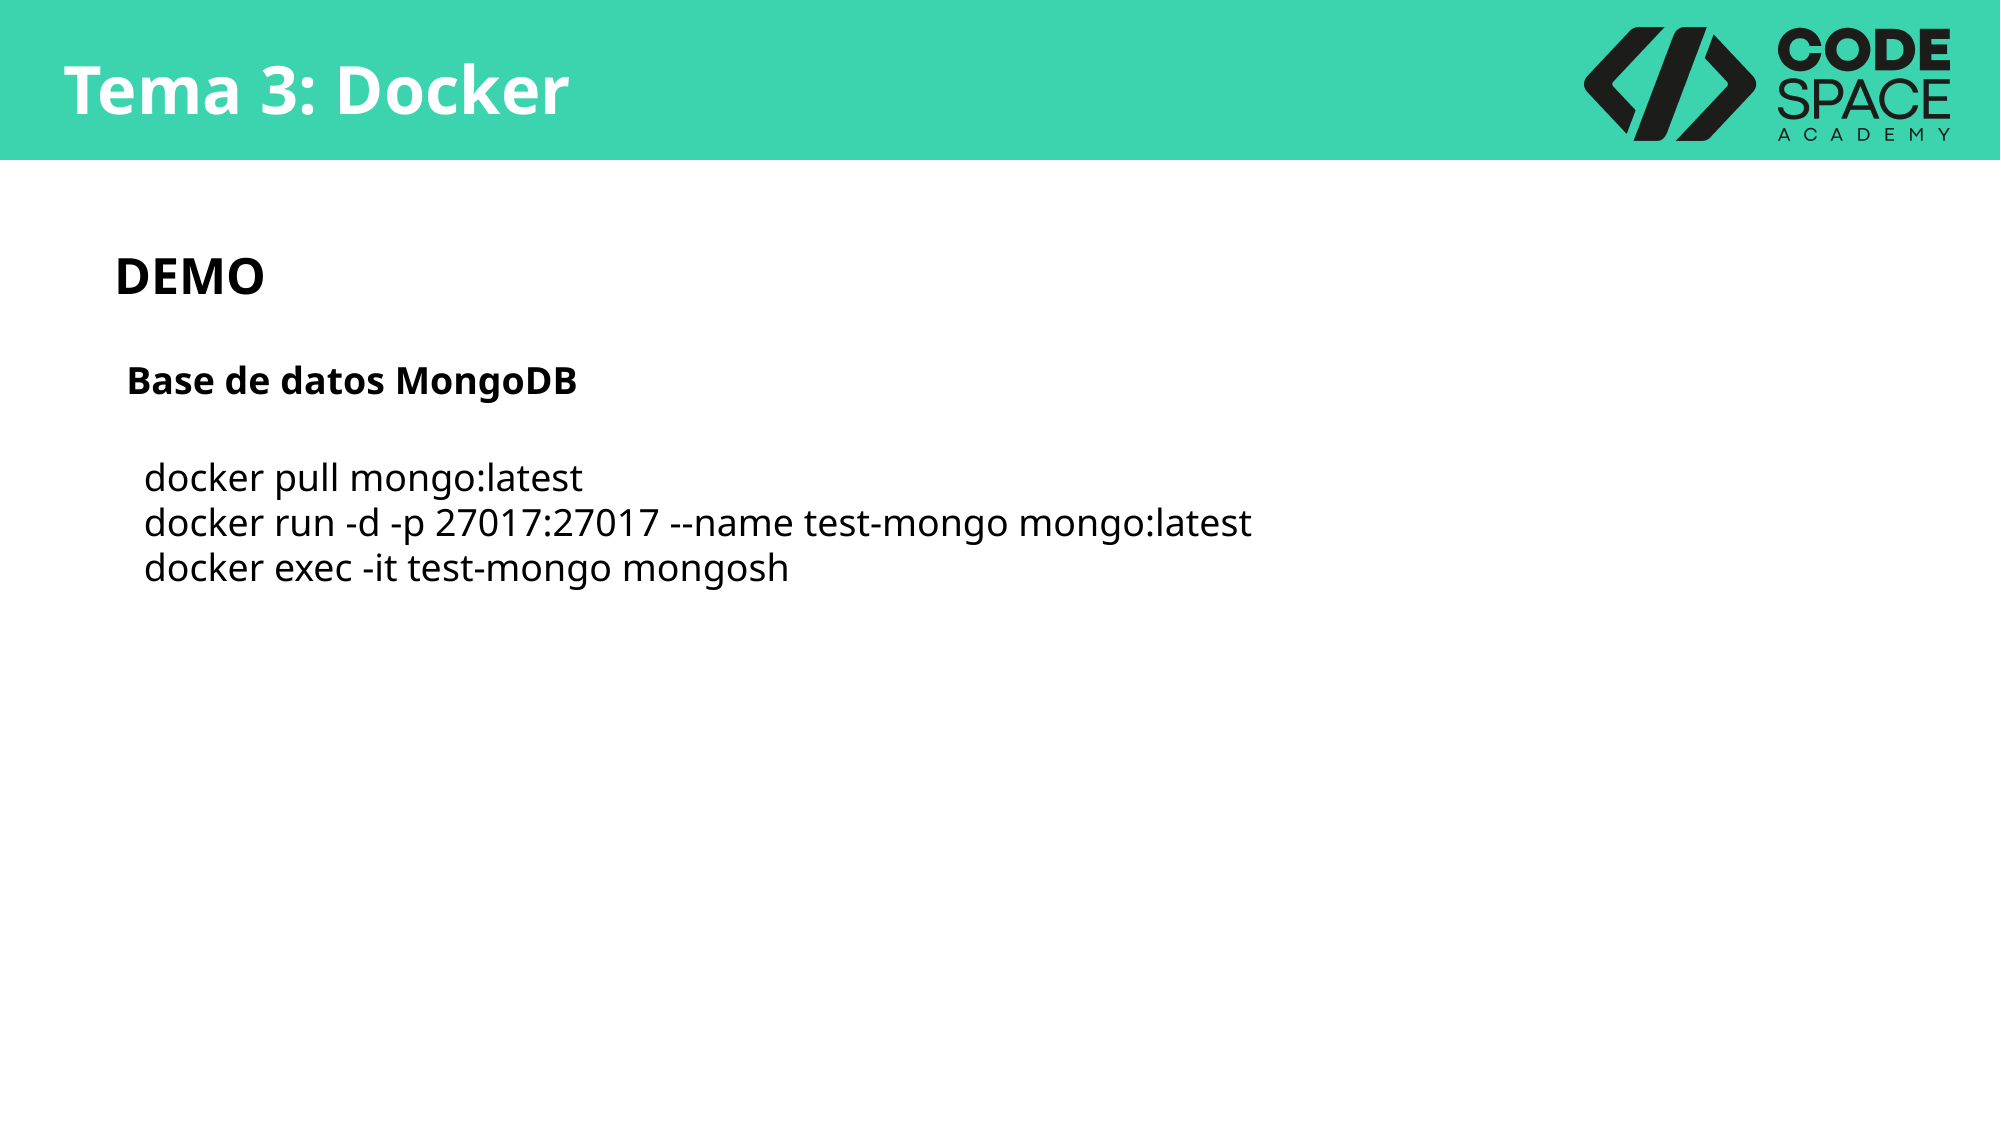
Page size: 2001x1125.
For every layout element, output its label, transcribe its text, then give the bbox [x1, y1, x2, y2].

picture [1584, 27, 1950, 141]
text_box Base de datos MongoDB [111, 349, 594, 409]
text_box docker pull mongo:latest docker run -d -p 27017:27017 --name test-mongo mongo:latest docker exec -it test-mongo mongosh [129, 446, 1930, 642]
text_box [0, 0, 2000, 160]
text_box DEMO [99, 236, 282, 312]
text_box Tema 3: Docker [43, 36, 1458, 132]
